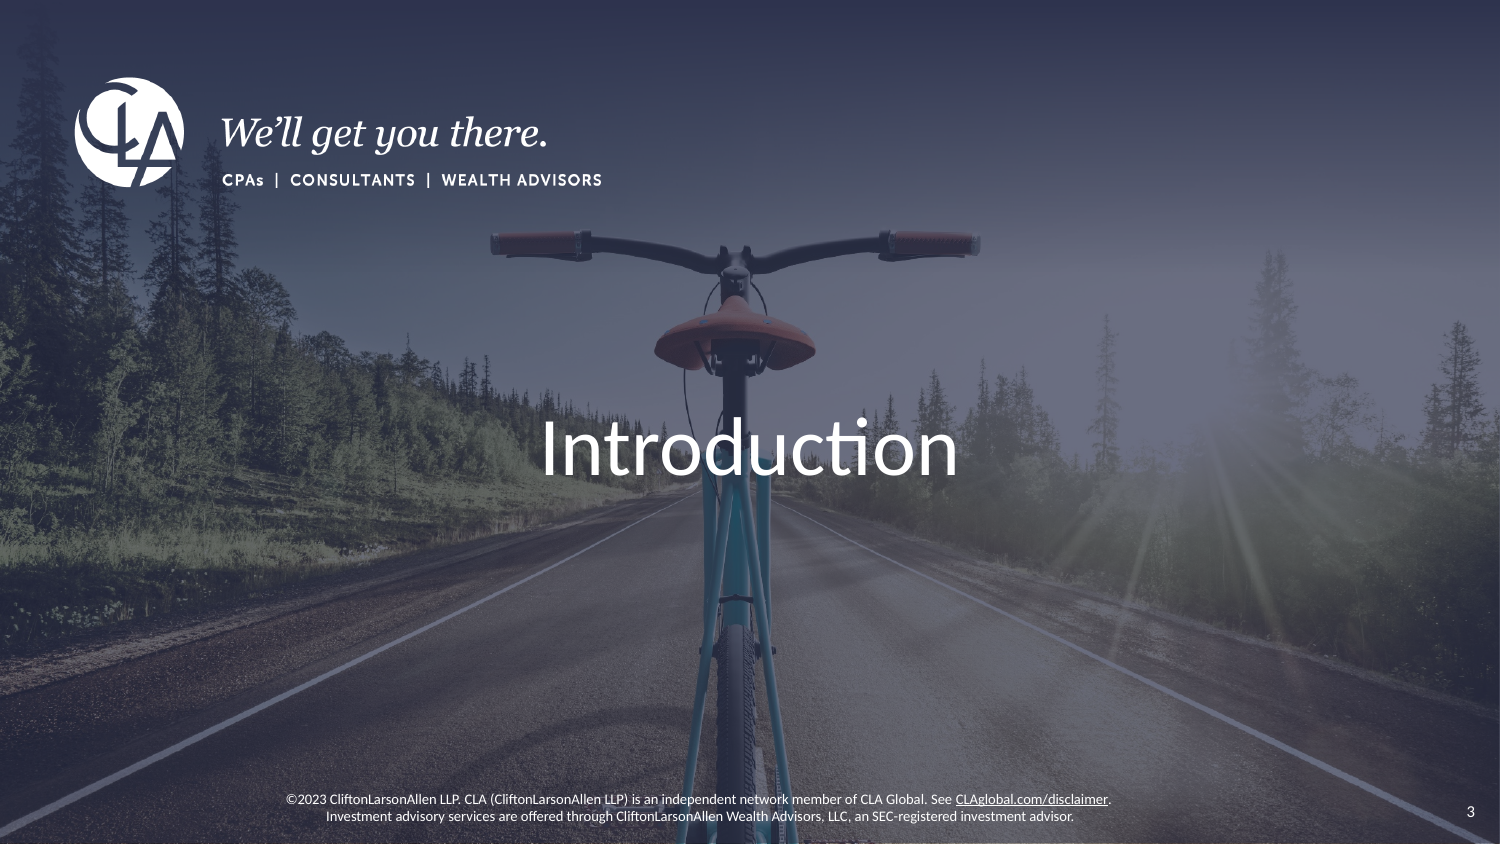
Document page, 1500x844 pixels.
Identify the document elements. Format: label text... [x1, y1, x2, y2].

slide_number 3 [1425, 782, 1490, 840]
picture [70, 73, 607, 193]
title Introduction [101, 270, 1399, 501]
